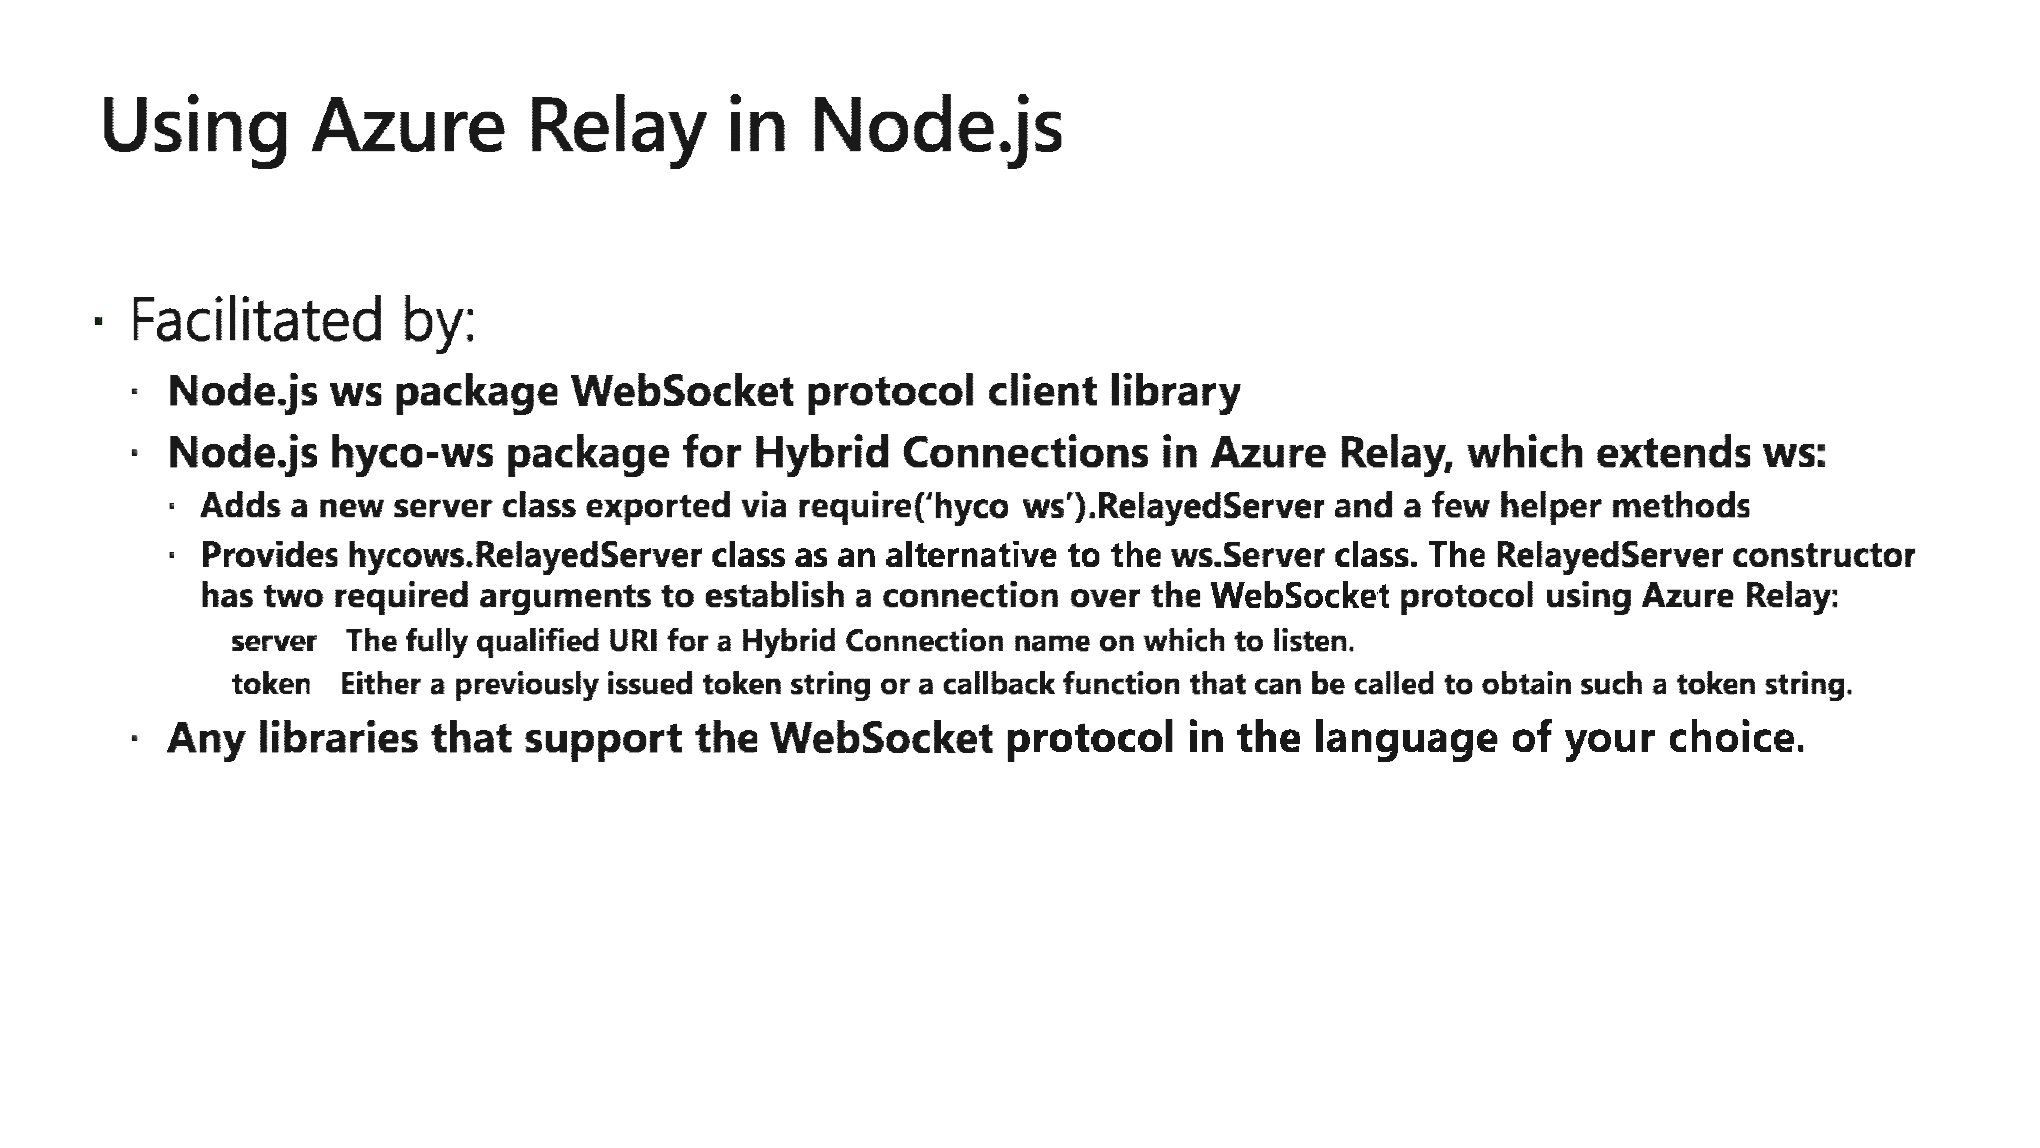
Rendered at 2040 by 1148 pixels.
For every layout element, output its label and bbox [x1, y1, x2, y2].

text_box [1210, 581, 1389, 608]
text_box [508, 434, 1751, 477]
text_box [1335, 491, 1750, 525]
text_box [202, 581, 1201, 615]
text_box [349, 541, 702, 575]
text_box [1335, 541, 1485, 567]
text_box [1401, 581, 1838, 615]
text_box [330, 383, 382, 406]
text_box [1497, 541, 1723, 575]
text_box [1066, 492, 1095, 523]
text_box [167, 720, 758, 762]
text_box [203, 541, 338, 567]
text_box [131, 735, 138, 741]
text_box [133, 295, 473, 354]
text_box [332, 434, 423, 477]
text_box [131, 388, 138, 395]
text_box [1023, 499, 1064, 518]
text_box [571, 373, 794, 406]
text_box [200, 491, 932, 525]
text_box [346, 628, 1354, 658]
text_box [131, 449, 138, 456]
text_box [426, 452, 439, 458]
text_box [94, 317, 103, 325]
text_box [1171, 542, 1325, 567]
text_box [441, 444, 493, 467]
text_box [232, 671, 310, 695]
text_box [808, 373, 1241, 416]
text_box [232, 635, 317, 651]
text_box [935, 492, 1008, 526]
text_box [170, 434, 317, 477]
text_box [104, 94, 1062, 169]
text_box [1099, 492, 1325, 526]
text_box [770, 720, 993, 753]
text_box [1007, 719, 1804, 762]
text_box [1763, 444, 1815, 467]
text_box [1011, 506, 1021, 510]
text_box [396, 373, 558, 416]
text_box [342, 671, 1852, 701]
text_box [712, 541, 1161, 567]
text_box [1817, 444, 1826, 467]
text_box [1733, 543, 1916, 567]
text_box [170, 373, 317, 416]
